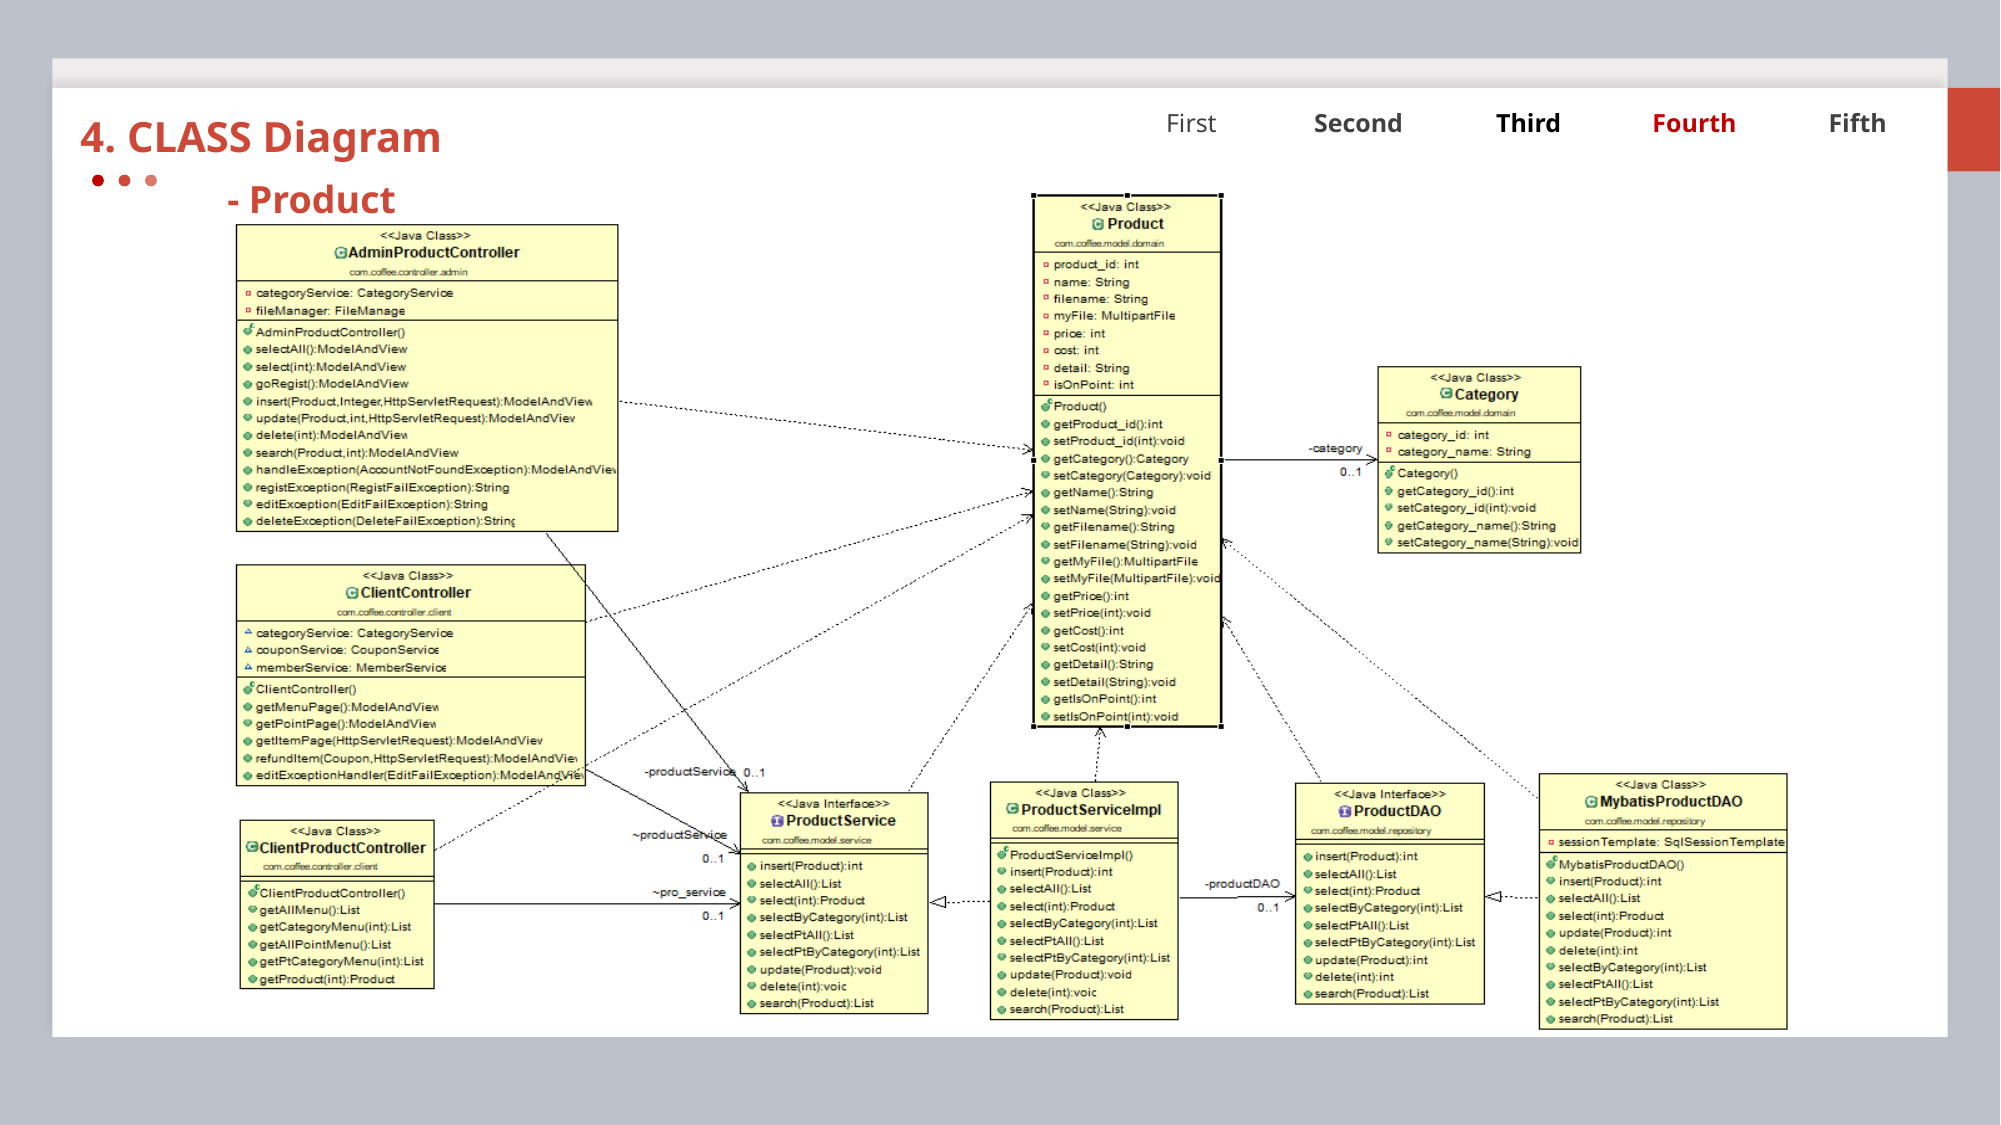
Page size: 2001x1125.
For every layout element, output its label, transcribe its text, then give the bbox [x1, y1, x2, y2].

text_box Third [1481, 100, 1576, 145]
text_box [143, 173, 158, 188]
text_box [117, 173, 132, 188]
text_box First [1151, 100, 1232, 145]
picture [226, 186, 1799, 1037]
text_box [1947, 87, 2000, 172]
text_box [90, 173, 105, 188]
text_box Fourth [1637, 100, 1752, 145]
text_box 4. CLASS Diagram [65, 103, 458, 169]
text_box - Product [212, 168, 411, 229]
text_box Fifth [1813, 100, 1902, 145]
text_box Second [1299, 100, 1418, 145]
